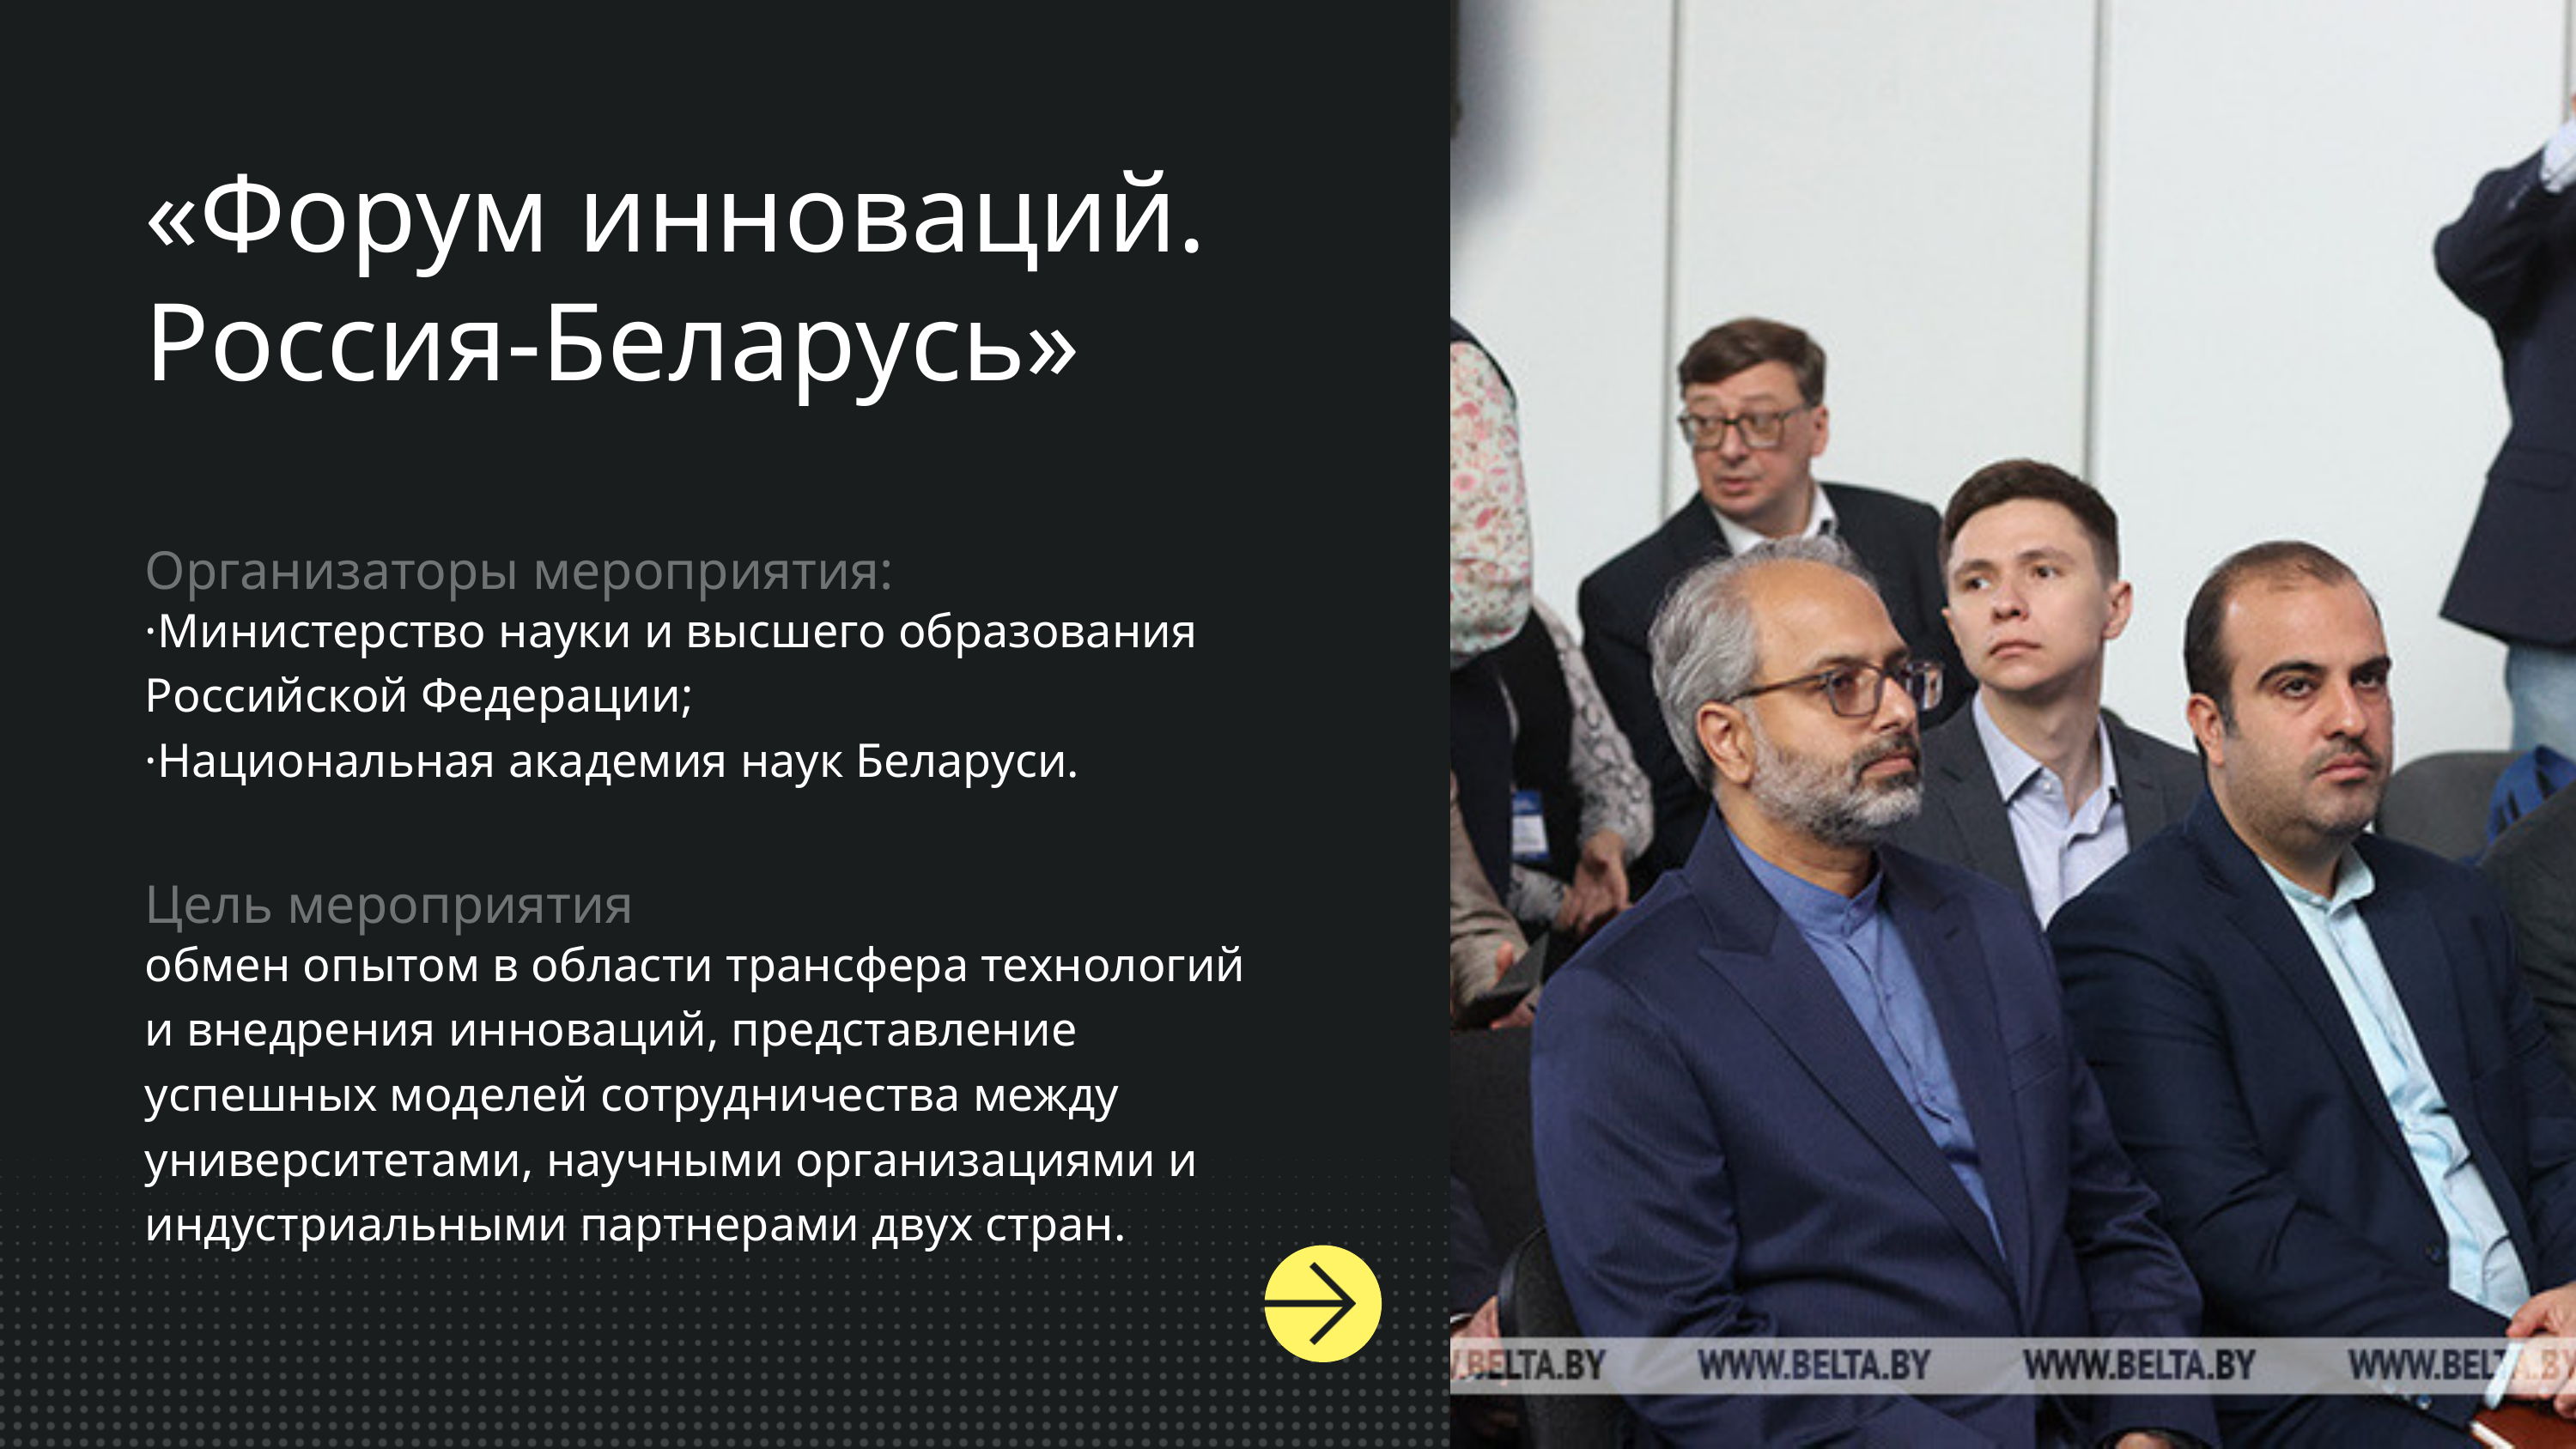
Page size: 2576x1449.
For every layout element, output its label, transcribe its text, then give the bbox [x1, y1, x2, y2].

text_box [0, 1127, 1444, 1449]
text_box обмен опытом в области трансфера технологий и внедрения инноваций, представление успешных моделей сотрудничества между университетами, научными организациями и индустриальными партнерами двух стран. [144, 925, 1262, 1251]
text_box Цель мероприятия [144, 870, 1262, 925]
text_box ·Министерство науки и высшего образования Российской Федерации; ·Национальная академия наук Беларуси. [144, 591, 1262, 852]
text_box «Форум инноваций. Россия-Беларусь» [144, 144, 1289, 403]
text_box Организаторы мероприятия: [144, 537, 1262, 591]
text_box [1449, 0, 2576, 1449]
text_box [1261, 1245, 1382, 1363]
